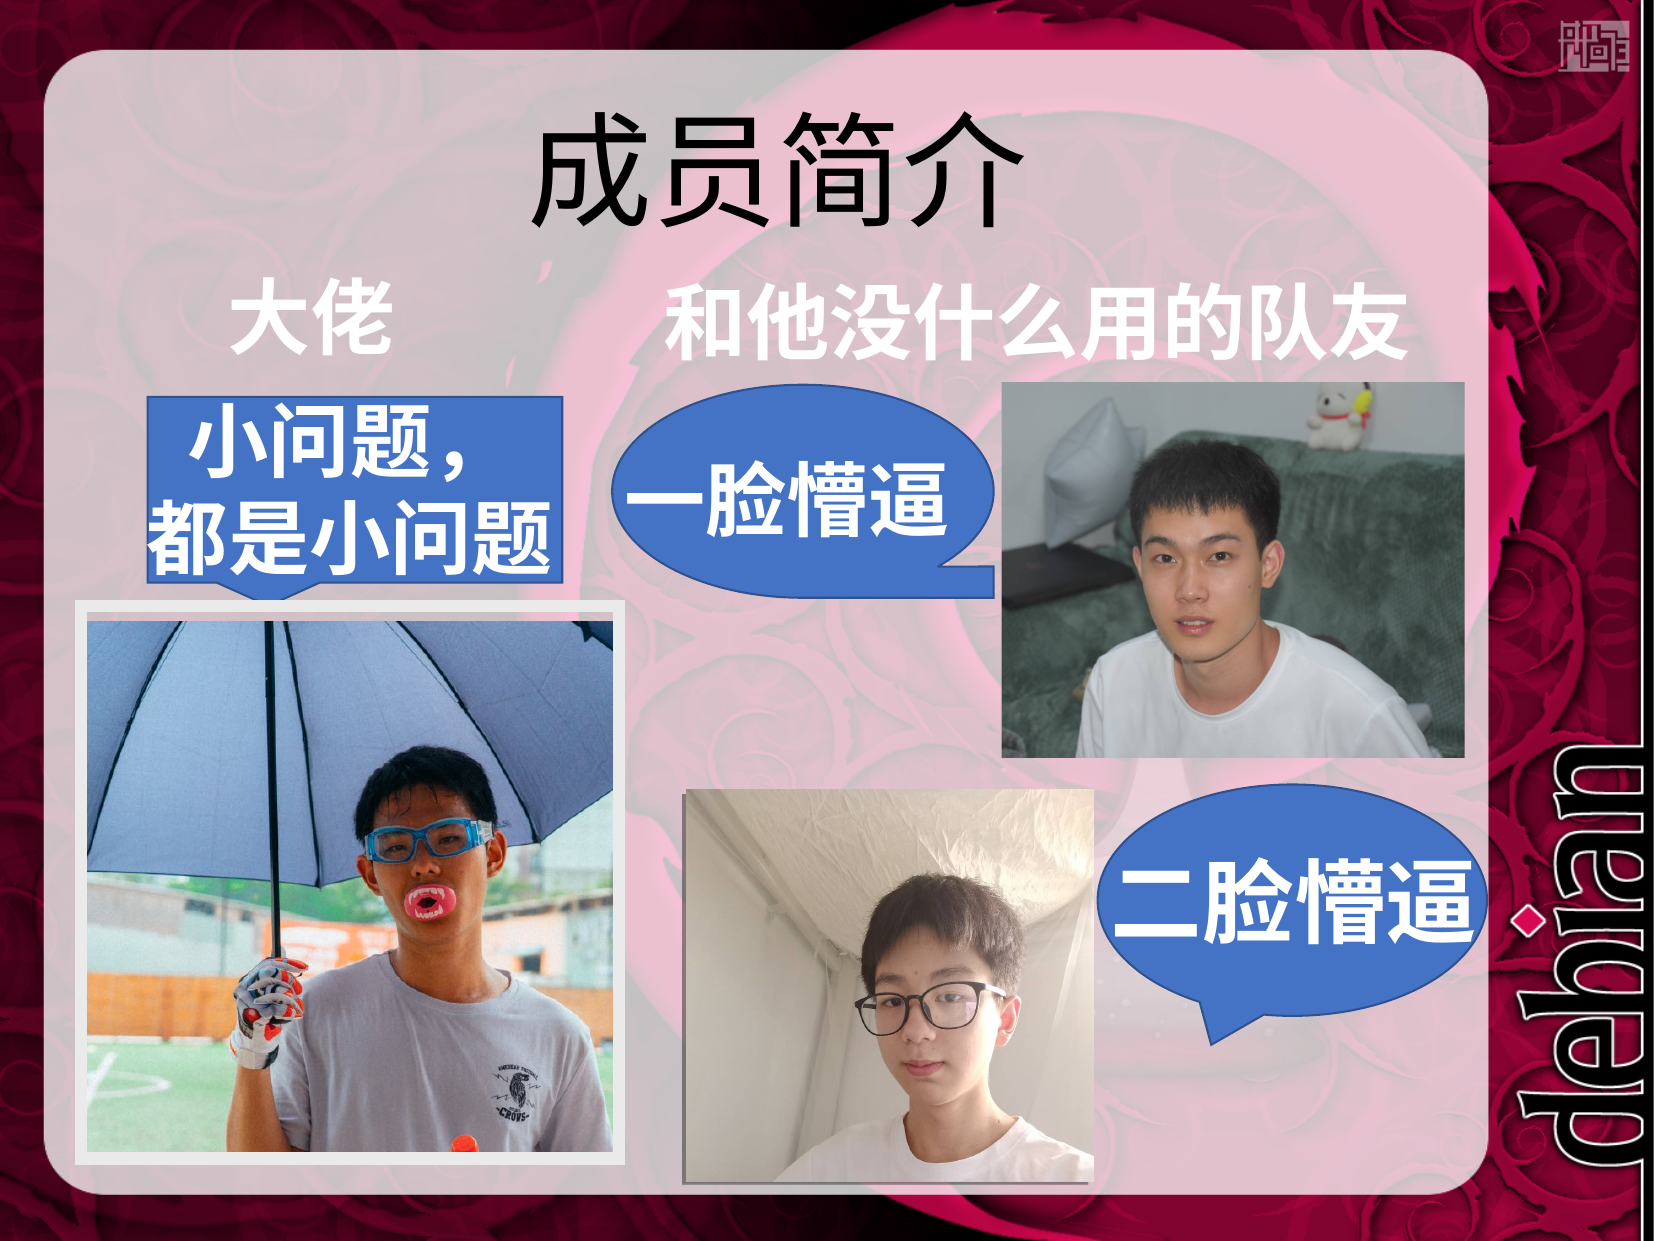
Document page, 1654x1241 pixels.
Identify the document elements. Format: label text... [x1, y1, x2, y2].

text_box [648, 554, 994, 598]
text_box 大佬 [182, 257, 440, 373]
text_box [1129, 784, 1456, 837]
text_box [634, 384, 972, 441]
text_box 和他没什么用的队友 [648, 262, 1428, 378]
text_box 小问题， 都是小问题 [131, 382, 569, 593]
picture [0, 0, 1654, 1241]
text_box 二脸懵逼 [1095, 837, 1493, 963]
text_box 成员简介 [218, 85, 1336, 341]
text_box [239, 593, 297, 600]
text_box 一脸懵逼 [569, 441, 1001, 554]
text_box [1128, 963, 1456, 1045]
